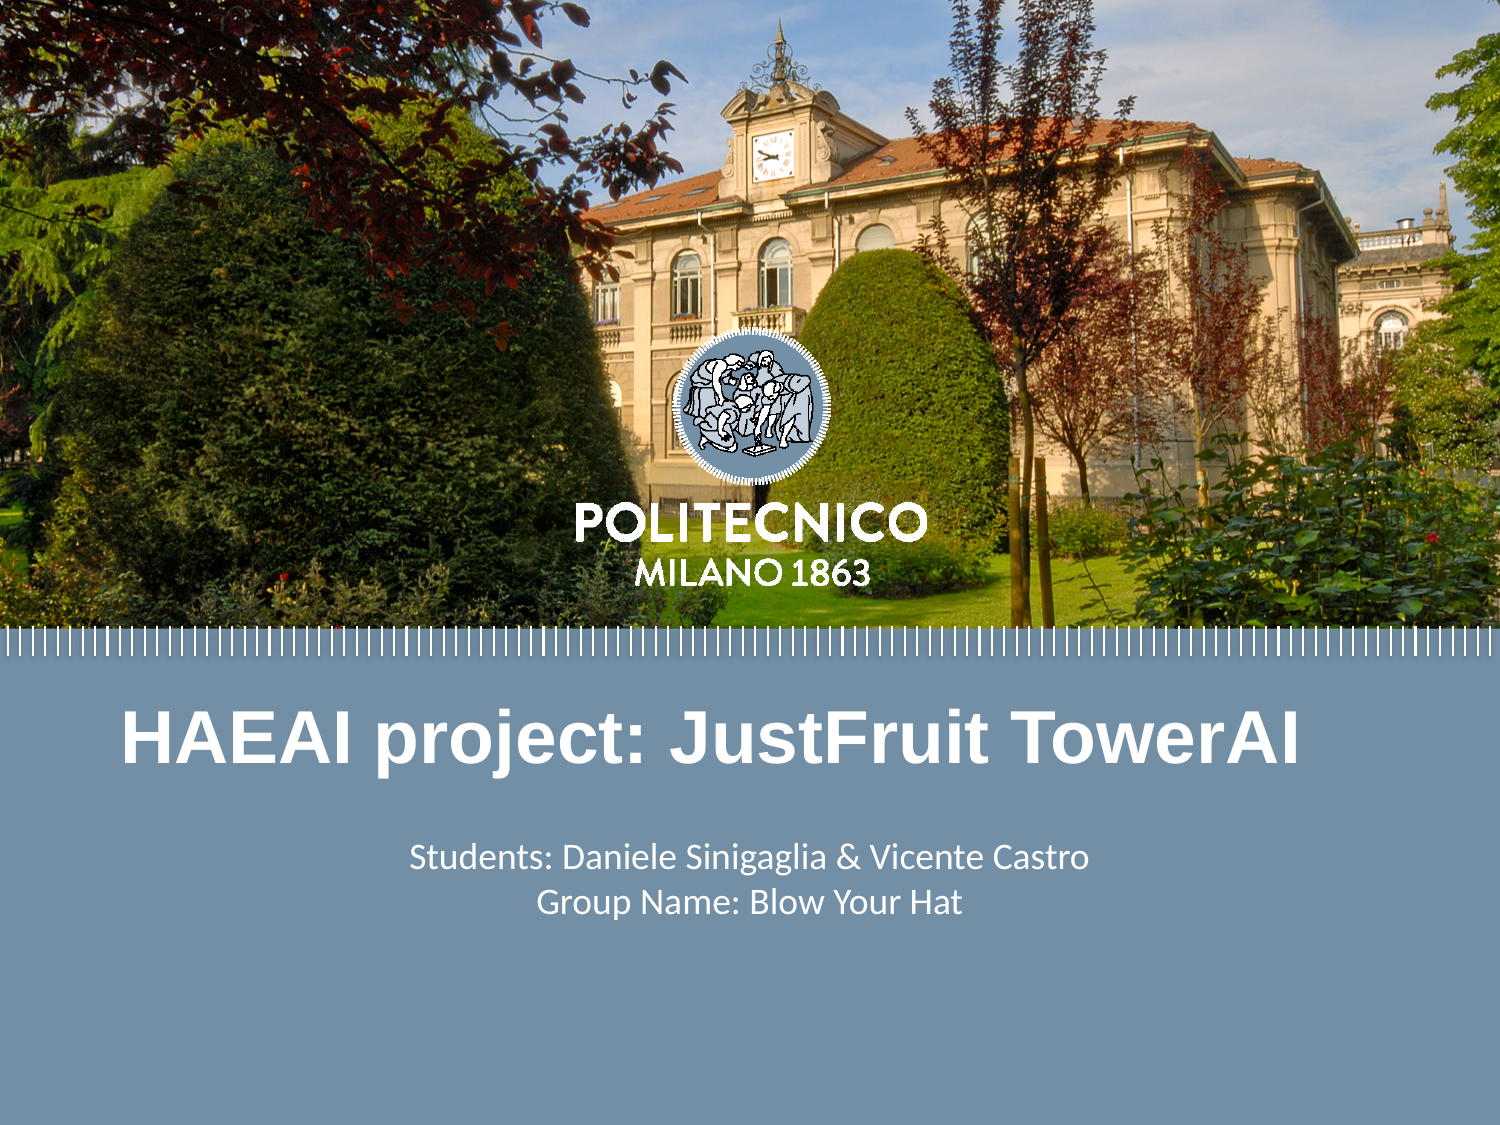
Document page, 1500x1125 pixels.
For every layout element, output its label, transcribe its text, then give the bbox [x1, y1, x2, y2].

text_box [105, 839, 1381, 1059]
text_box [7, 625, 1491, 656]
picture [0, 0, 1500, 681]
text_box HAEAI project: JustFruit TowerAI [105, 689, 1381, 839]
text_box Students: Daniele Sinigaglia & Vicente Castro Group Name: Blow Your Hat [0, 688, 1500, 1125]
